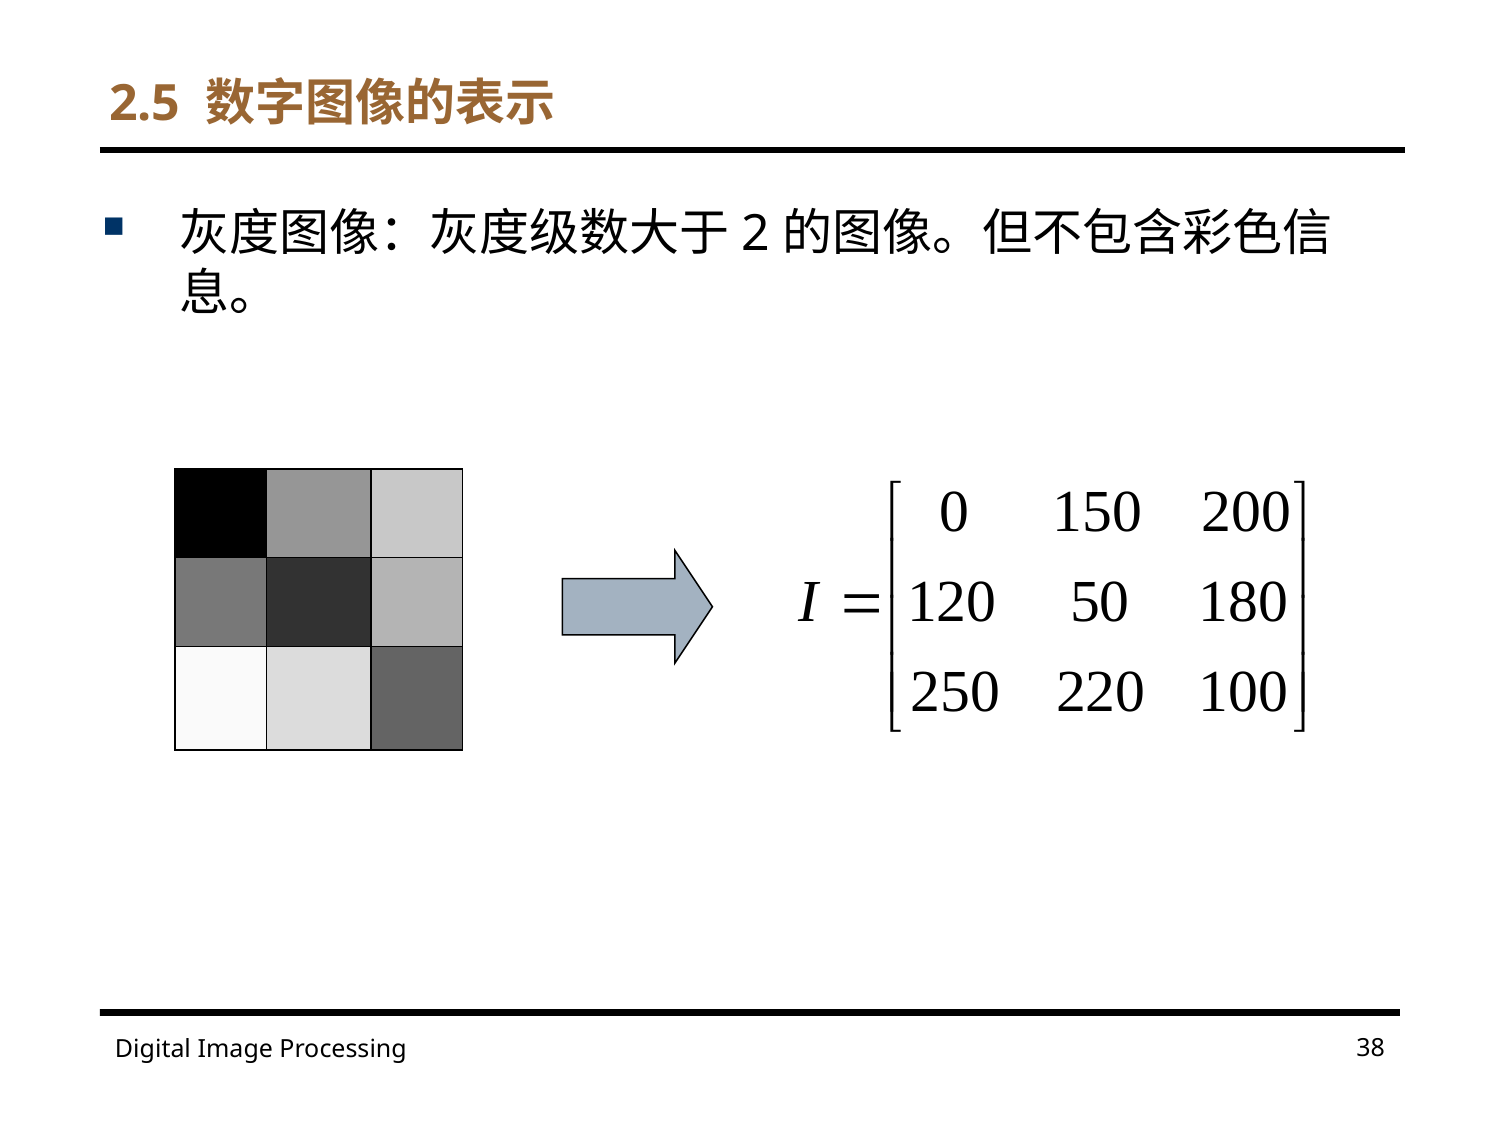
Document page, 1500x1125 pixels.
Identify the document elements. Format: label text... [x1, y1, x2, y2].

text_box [787, 467, 1325, 746]
text_box 2.5 数字图像的表示 [94, 49, 1407, 138]
slide_number Digital Image Processing [99, 1025, 488, 1104]
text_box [174, 468, 463, 750]
list 灰度图像：灰度级数大于2的图像。但不包含彩色信息。 [87, 192, 1400, 900]
slide_number 38 [1074, 1024, 1400, 1103]
